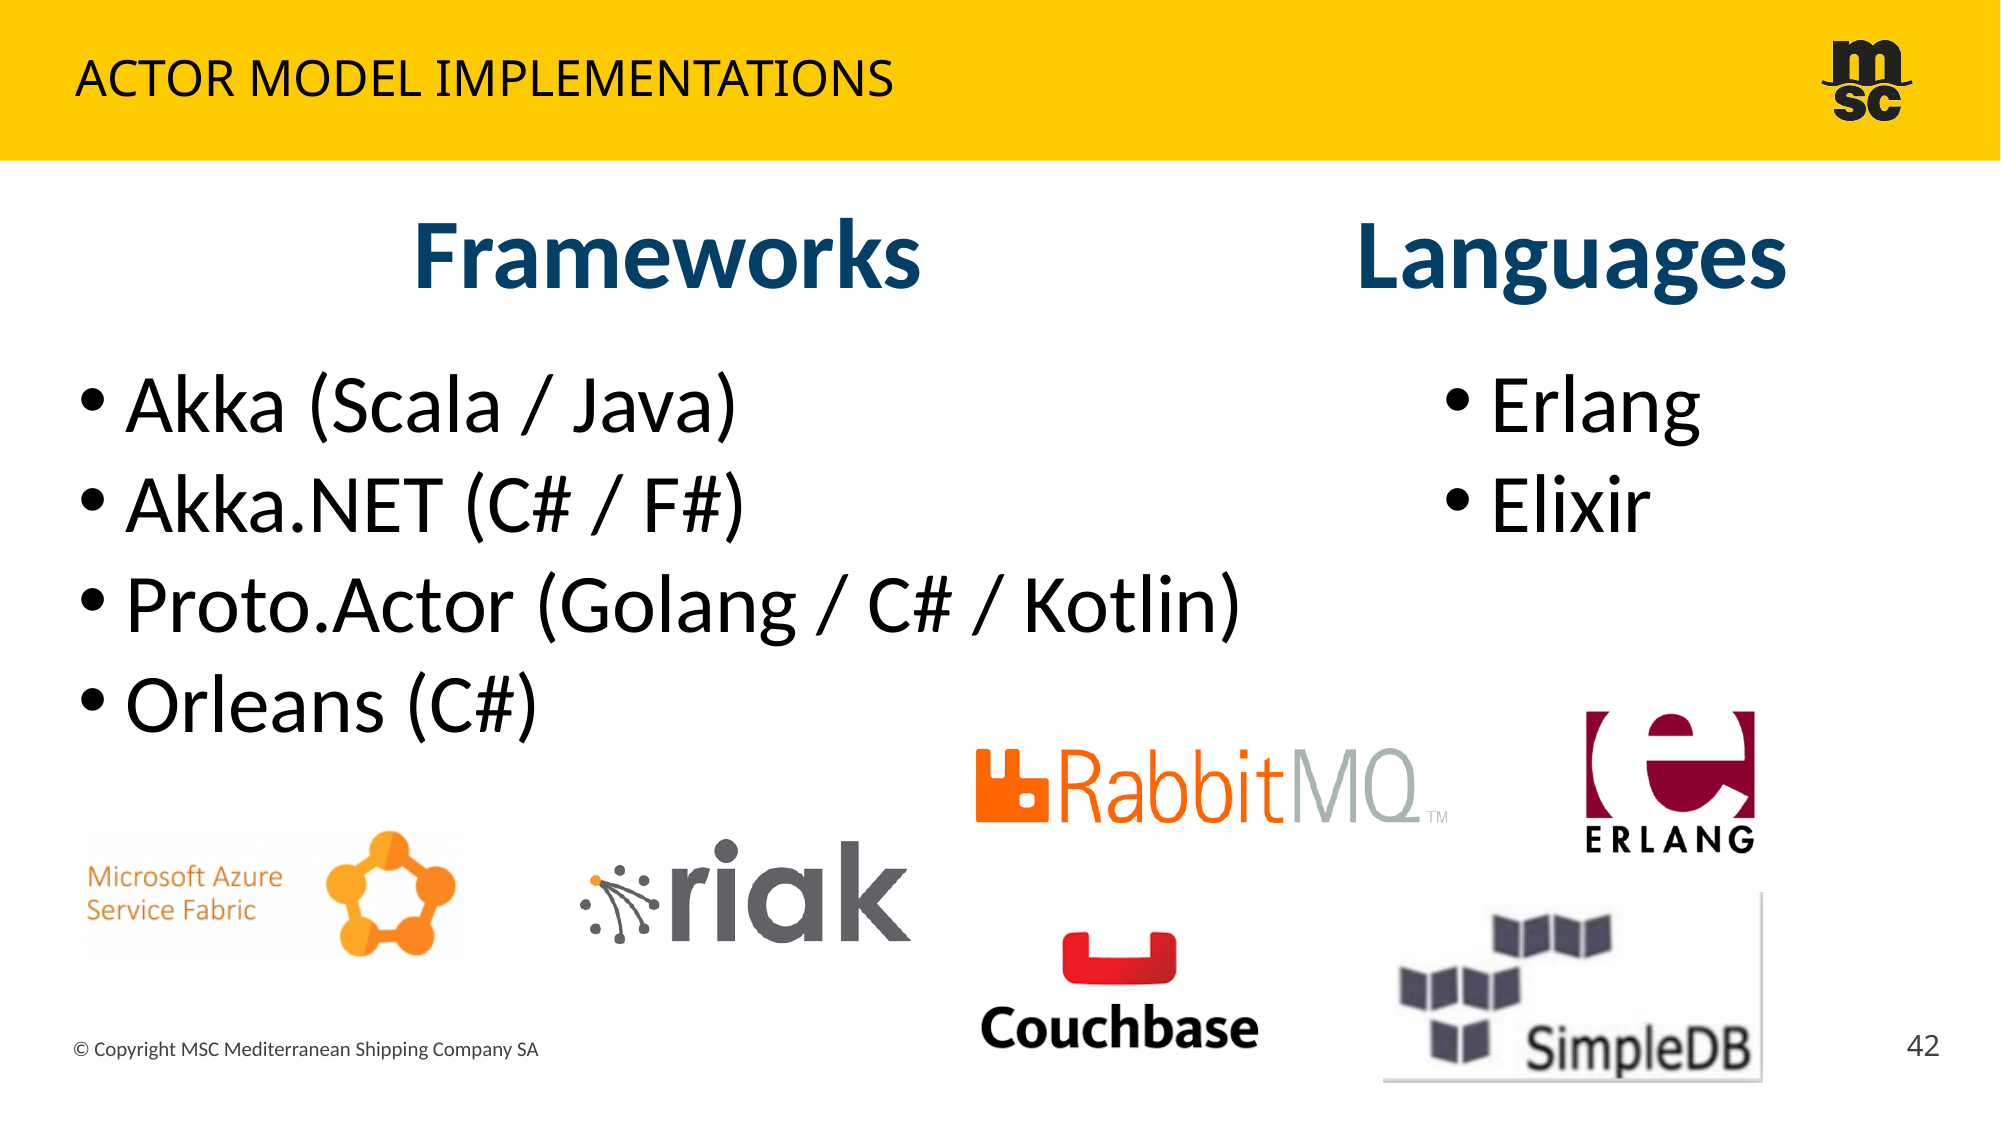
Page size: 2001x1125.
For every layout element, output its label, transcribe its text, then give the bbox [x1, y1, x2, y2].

text_box Erlang Elixir [1428, 341, 1718, 557]
picture [1797, 5, 1937, 157]
picture [971, 748, 1451, 823]
picture [77, 829, 463, 960]
title Actor model implementations [75, 6, 1474, 155]
text_box Frameworks [398, 180, 938, 316]
footer © Copyright MSC Mediterranean Shipping Company SA [57, 1027, 663, 1079]
slide_number 42 [1879, 1019, 1956, 1070]
picture [1585, 710, 1755, 854]
picture [958, 908, 1290, 1070]
picture [580, 839, 912, 944]
text_box Akka (Scala / Java) Akka.NET (C# / F#) Proto.Actor (Golang / C# / Kotlin) Orleans (C#) [63, 341, 1260, 757]
picture [1383, 892, 1763, 1083]
text_box Languages [1342, 180, 1804, 316]
